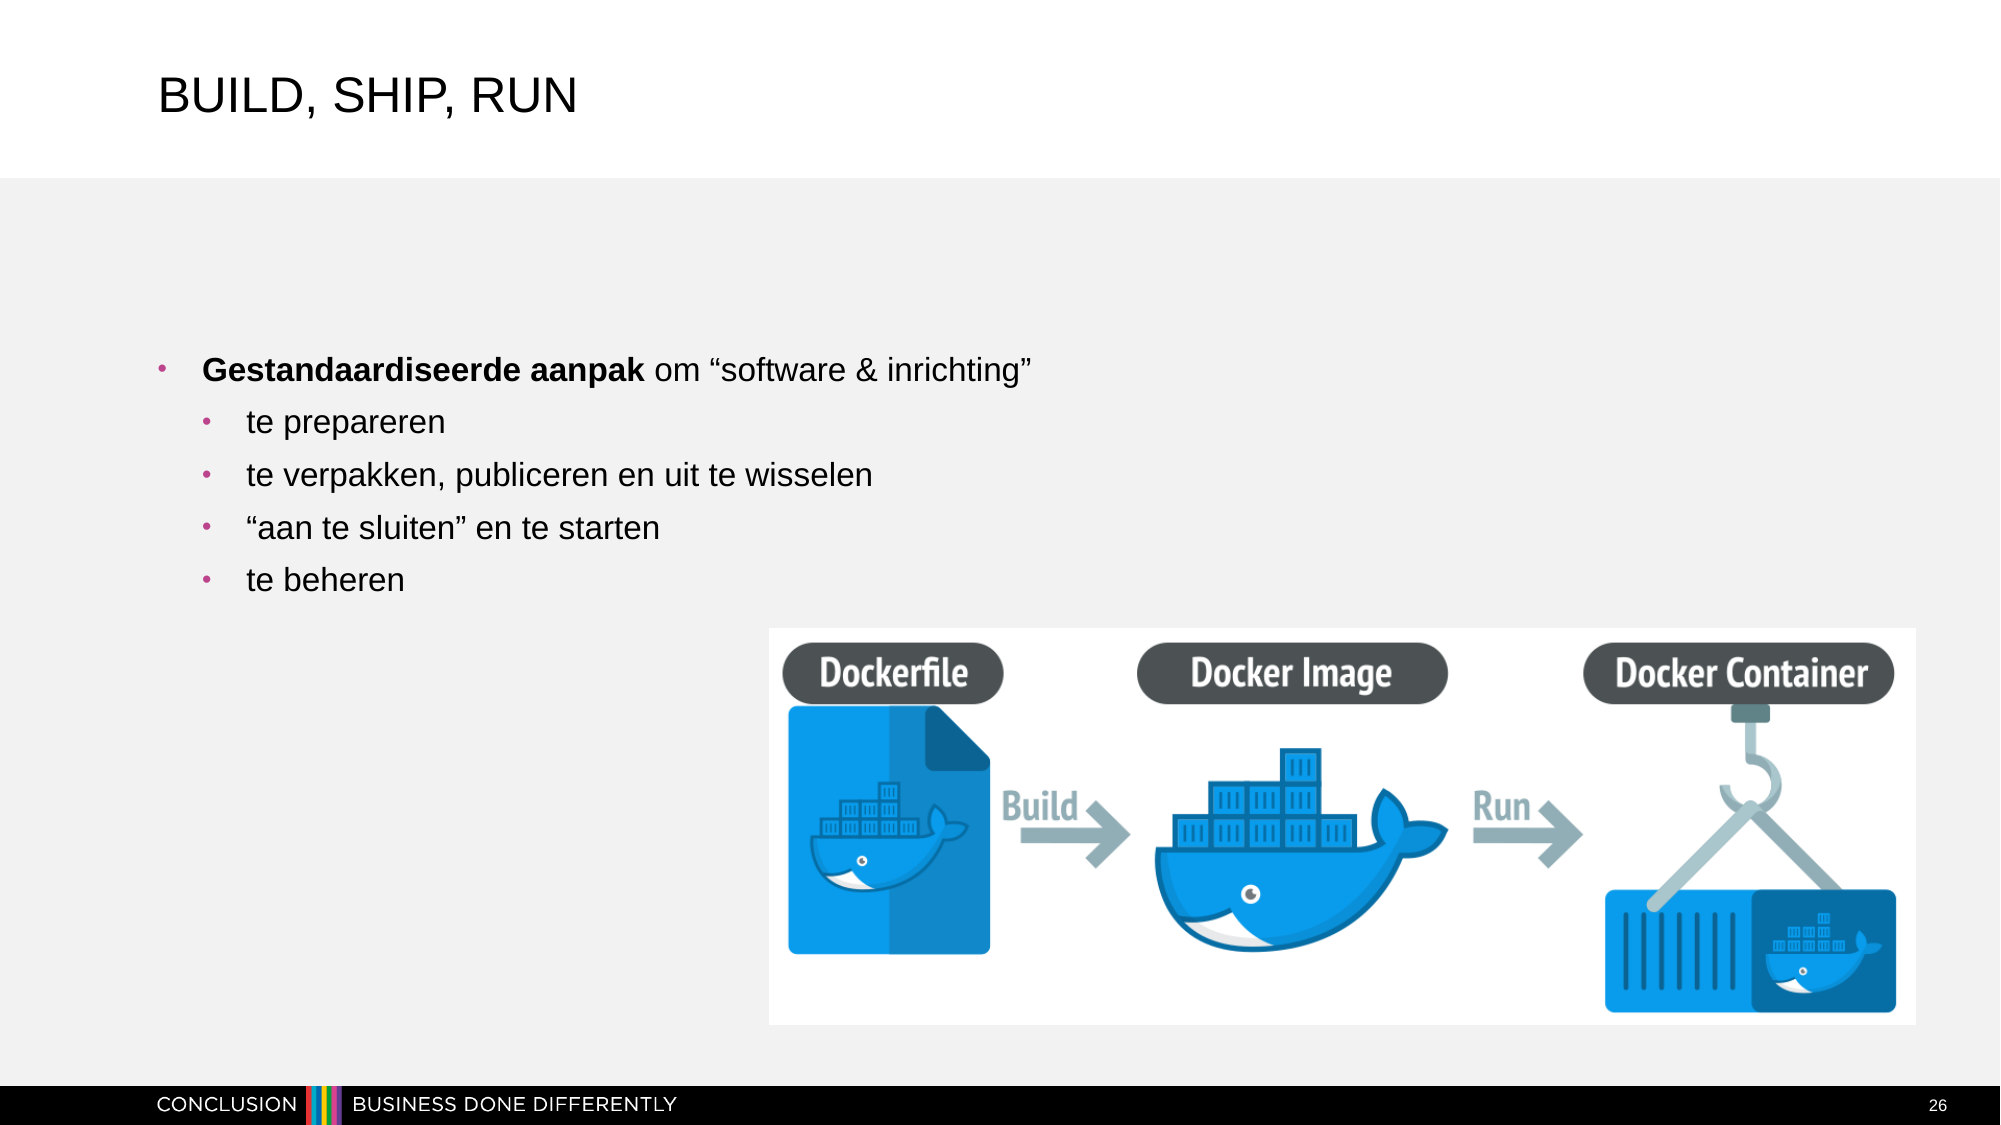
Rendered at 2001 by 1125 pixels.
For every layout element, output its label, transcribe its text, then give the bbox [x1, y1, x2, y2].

list Gestandaardiseerde aanpak om “software & inrichting” te prepareren te verpakken, publiceren en uit te wisselen “aan te sluiten” en te starten te beheren [157, 204, 1607, 747]
picture [0, 1086, 315, 1125]
slide_number 26 [1915, 1094, 1948, 1119]
picture [318, 1086, 2000, 1125]
title Build, Ship, Run [157, 74, 1404, 114]
picture [768, 628, 1916, 1025]
